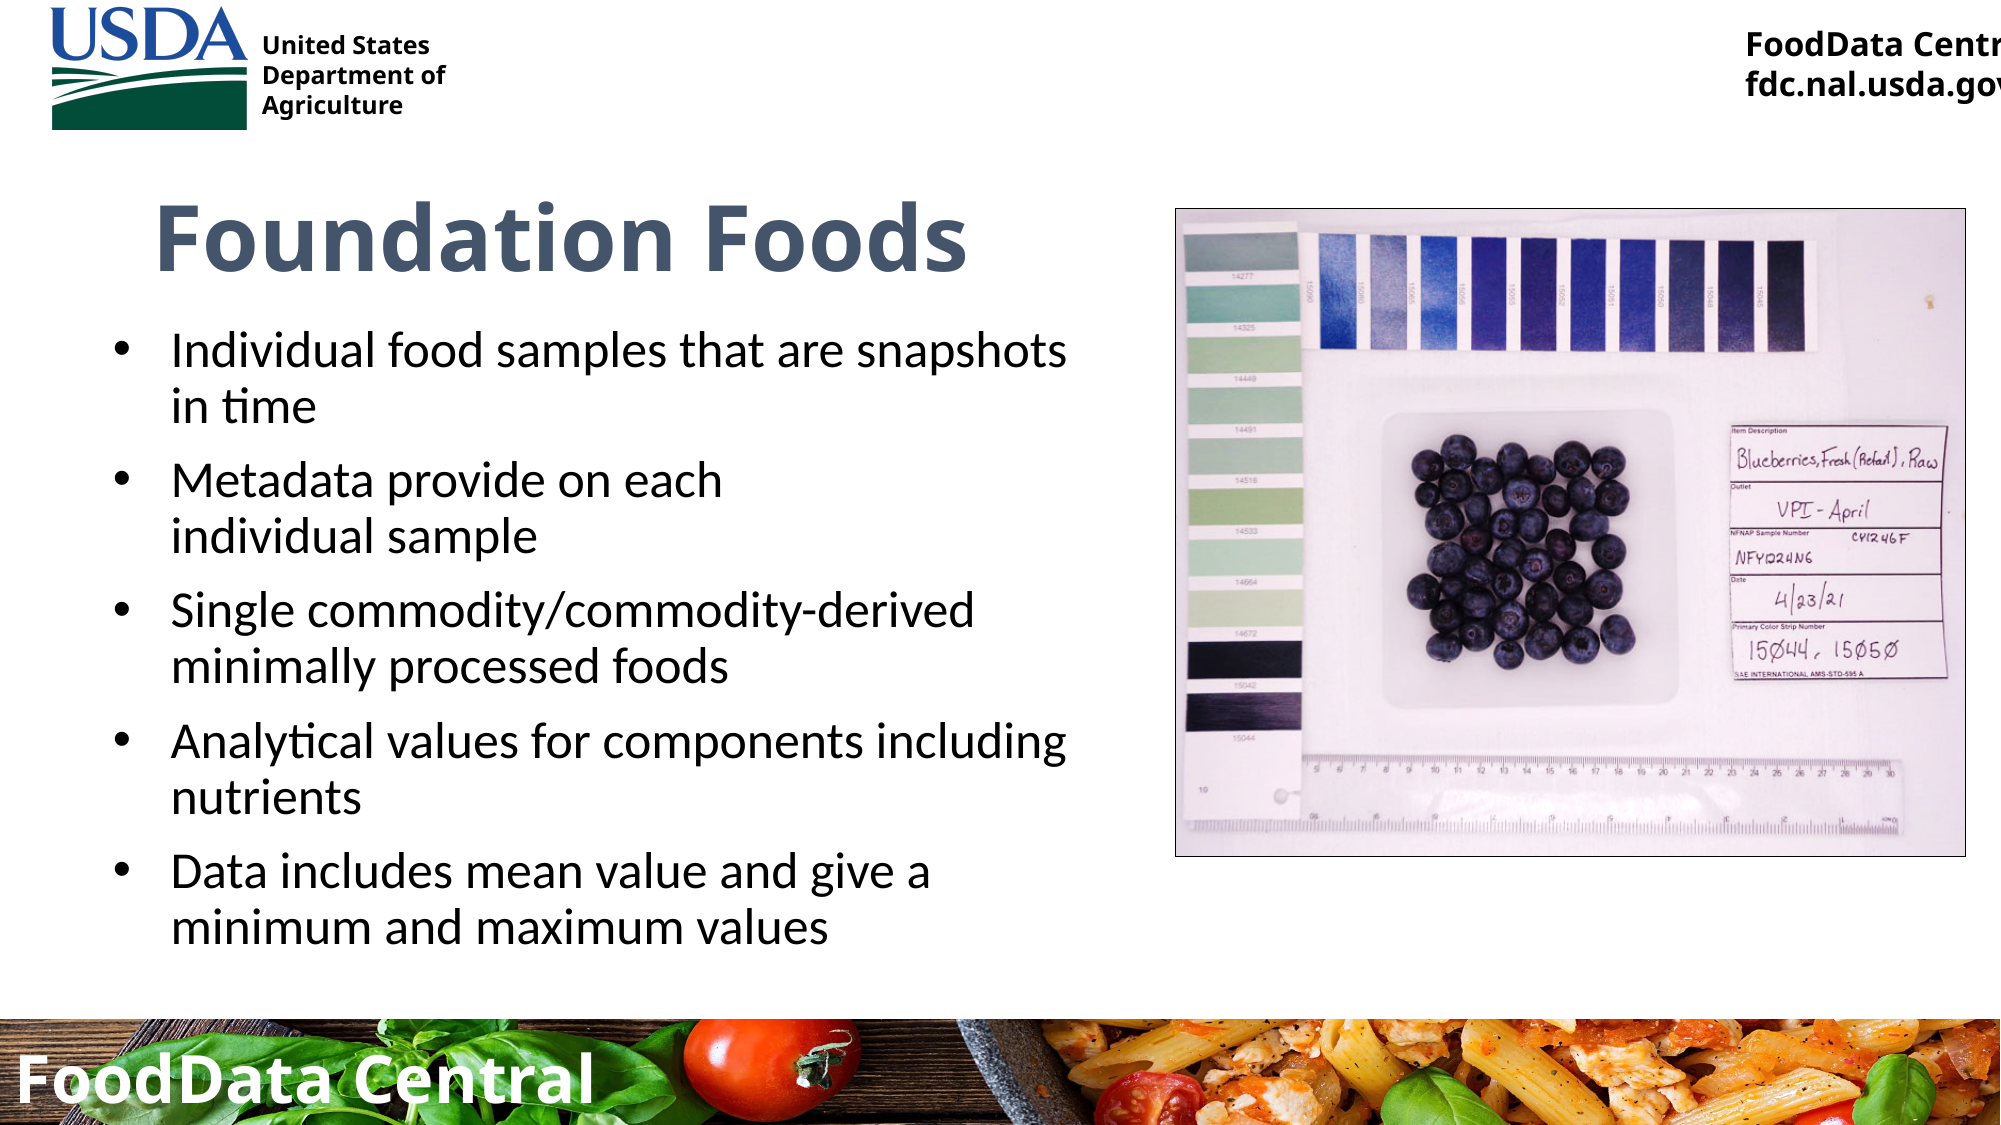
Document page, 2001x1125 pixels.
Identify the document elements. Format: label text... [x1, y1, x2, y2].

picture [50, 6, 248, 130]
picture [1175, 208, 1966, 857]
title Foundation Foods [137, 132, 1863, 351]
picture [0, 1019, 2000, 1125]
list Individual food samples that are snapshots in time Metadata provide on each individual sample Single commodity/commodity-derived minimally processed foods Analytical values for components including nutrients Data includes mean value and give a minimum and maximum values [97, 314, 1126, 964]
